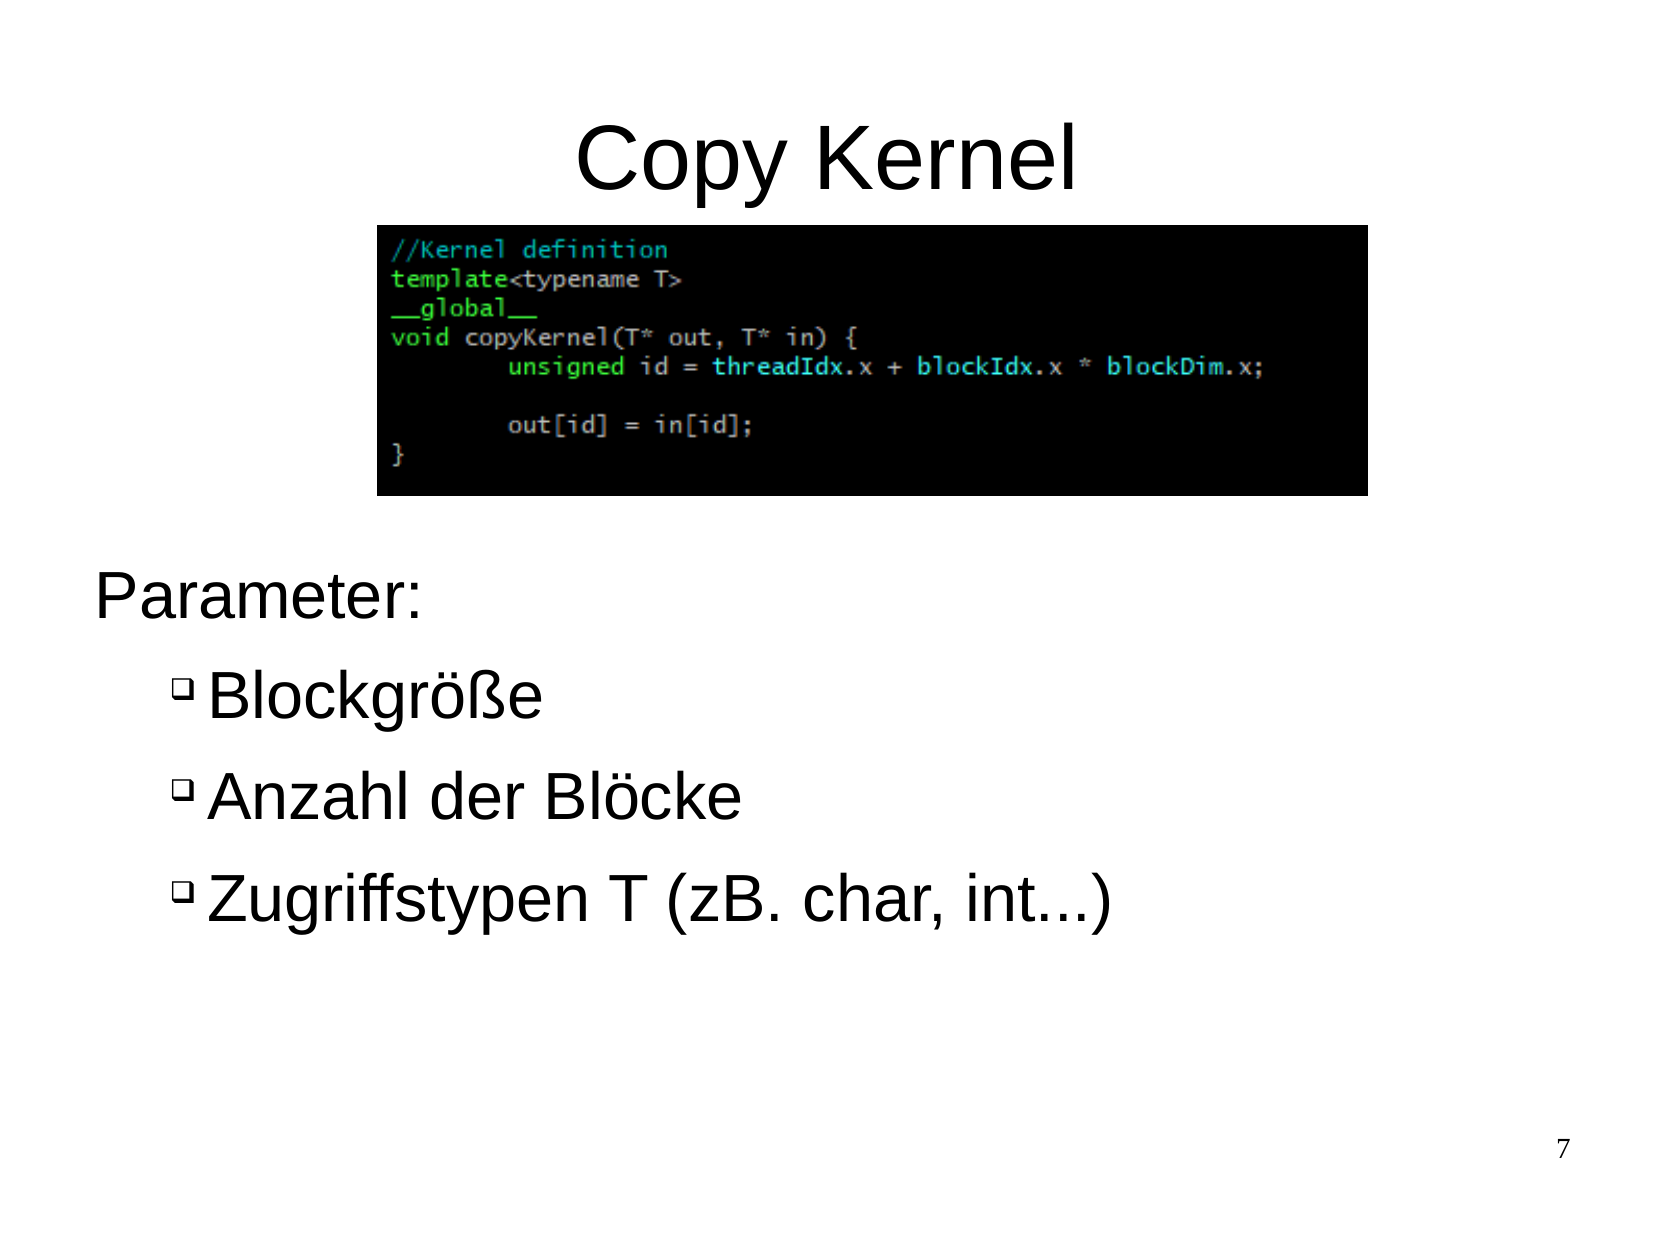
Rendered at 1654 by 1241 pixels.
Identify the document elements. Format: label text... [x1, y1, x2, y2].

list Parameter: Blockgröße Anzahl der Blöcke Zugriffstypen T (zB. char, int...) [94, 551, 1583, 1241]
picture [377, 225, 1368, 496]
title Copy Kernel [82, 49, 1571, 257]
slide_number 7 [1185, 1129, 1571, 1216]
